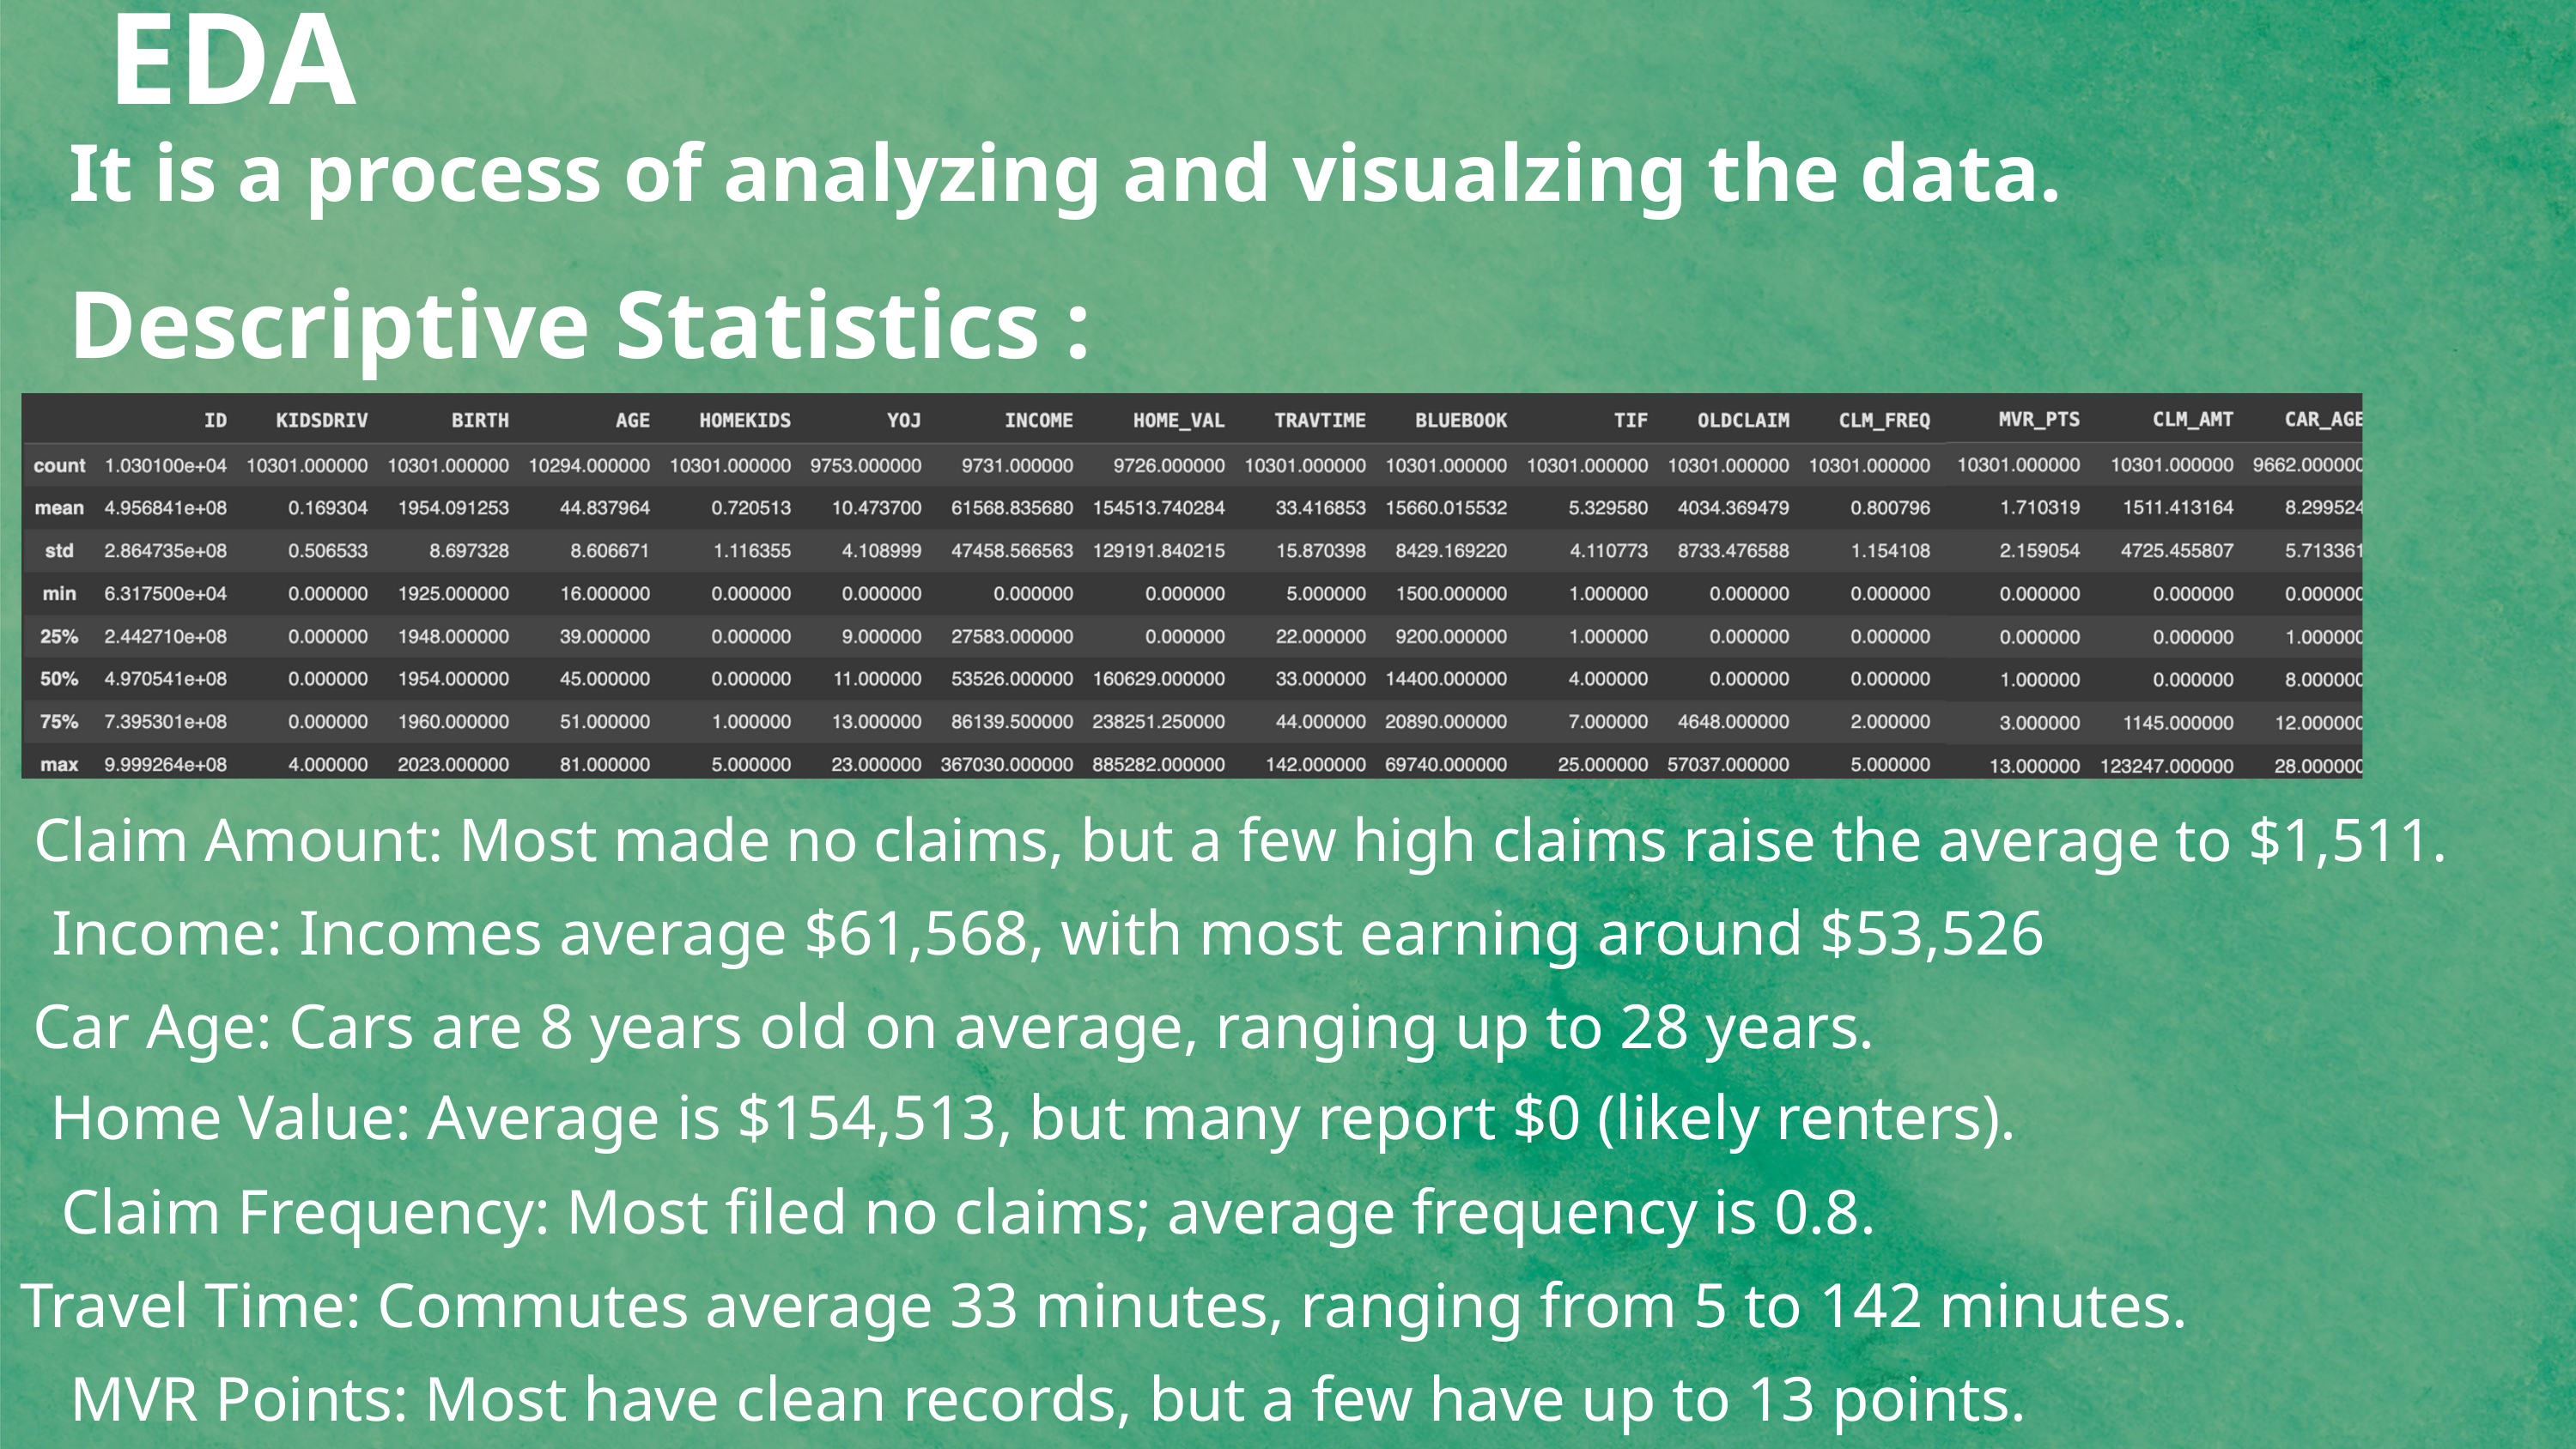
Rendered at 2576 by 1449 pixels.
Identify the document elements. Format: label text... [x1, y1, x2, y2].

text_box Claim Frequency: Most filed no claims; average frequency is 0.8. [0, 1161, 1971, 1246]
text_box Home Value: Average is $154,513, but many report $0 (likely renters). [21, 1066, 2047, 1153]
text_box MVR Points: Most have clean records, but a few have up to 13 points. [0, 1348, 2121, 1434]
text_box [0, 0, 2576, 1449]
text_box Car Age: Cars are 8 years old on average, ranging up to 28 years. [0, 975, 1971, 1146]
text_box [1947, 393, 2363, 779]
text_box Claim Amount: Most made no claims, but a few high claims raise the average to $1,511. [0, 790, 2530, 873]
text_box Descriptive Statistics : [0, 246, 1161, 377]
text_box Travel Time: Commutes average 33 minutes, ranging from 5 to 142 minutes. [0, 1254, 2321, 1340]
text_box It is a process of analyzing and visualzing the data. [0, 106, 2190, 335]
text_box EDA [72, 0, 424, 106]
text_box Income: Incomes average $61,568, with most earning around $53,526 [0, 882, 2099, 967]
text_box [21, 393, 1947, 779]
